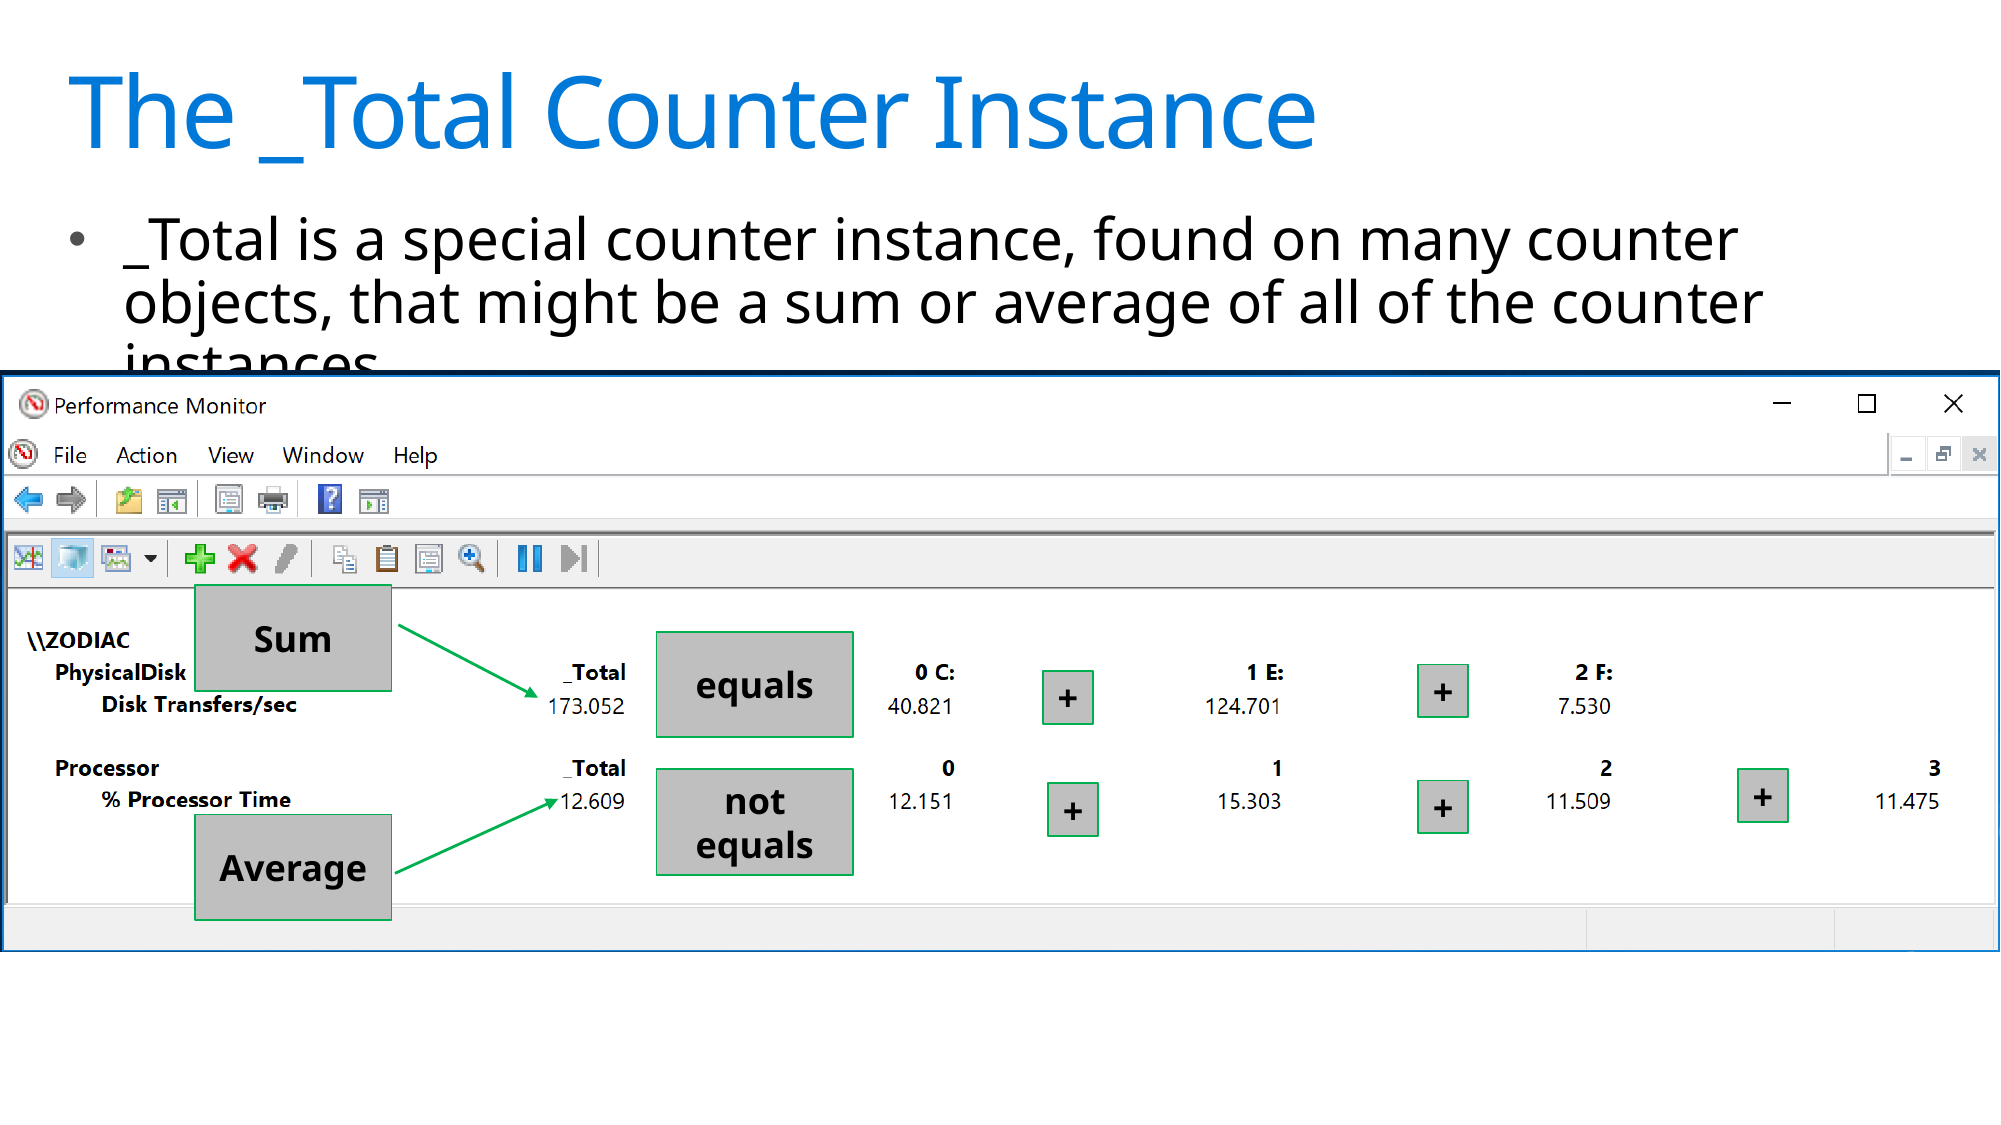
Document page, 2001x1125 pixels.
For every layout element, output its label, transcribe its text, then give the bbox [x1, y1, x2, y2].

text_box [394, 798, 559, 874]
list _Total is a special counter instance, found on many counter objects, that might be a sum or average of all of the counter instances [44, 196, 1956, 370]
picture [0, 370, 2000, 952]
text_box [398, 624, 539, 698]
title The _Total Counter Instance [44, 47, 1957, 196]
